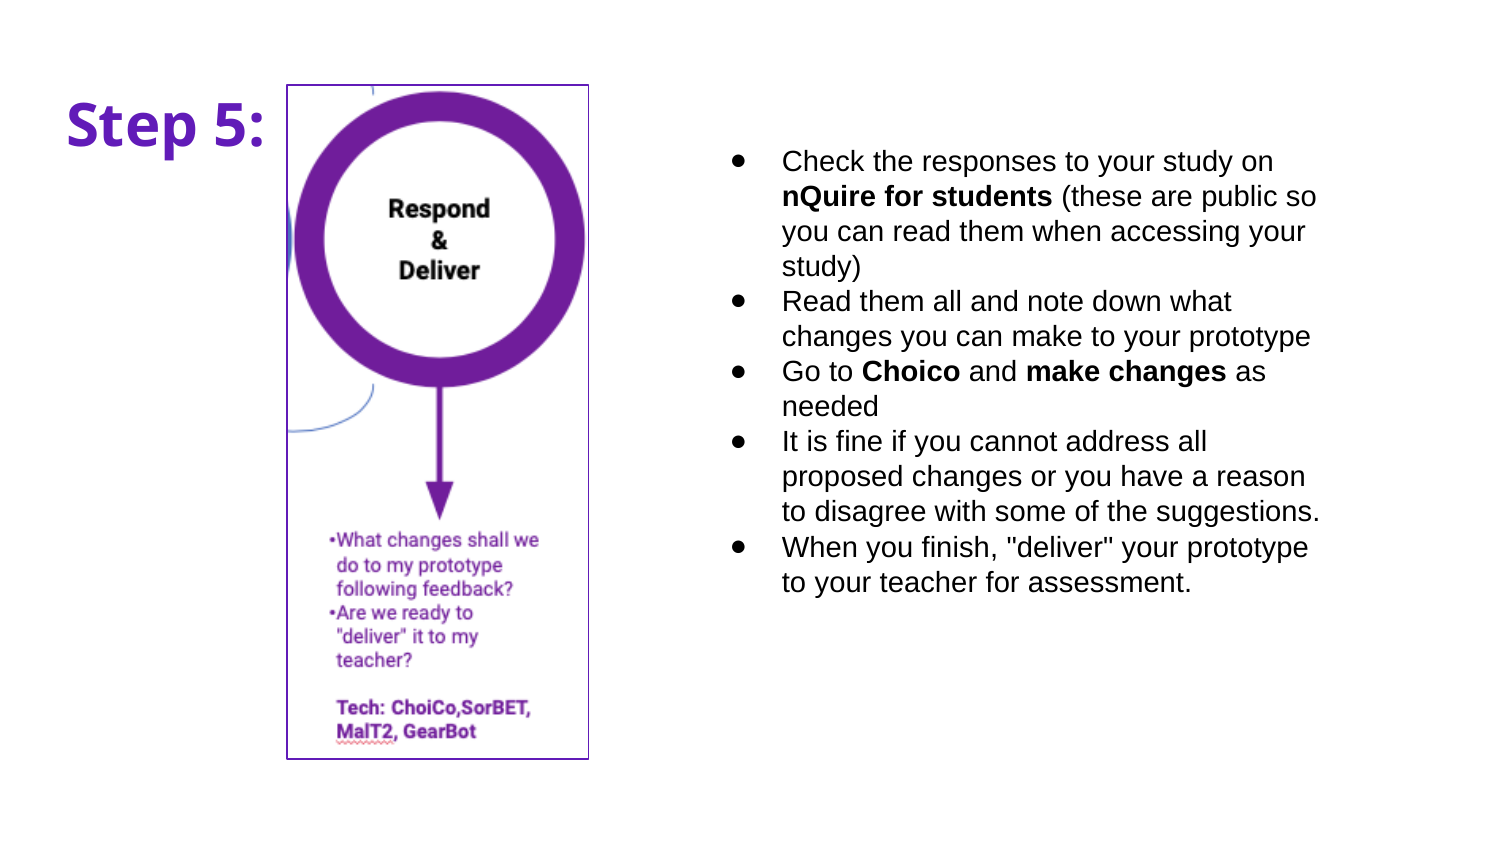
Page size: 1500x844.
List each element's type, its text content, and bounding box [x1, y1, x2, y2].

title Step 5: [51, 71, 1449, 174]
list Check the responses to your study on nQuire for students (these are public so you can read them when accessing your study) Read them all and note down what changes you can make to your prototype Go to Choico and make changes as needed It is fine if you cannot address all proposed changes or you have a reason to disagree with some of the suggestions. When you finish, "deliver" your prototype to your teacher for assessment. [691, 126, 1339, 688]
picture [287, 85, 588, 759]
